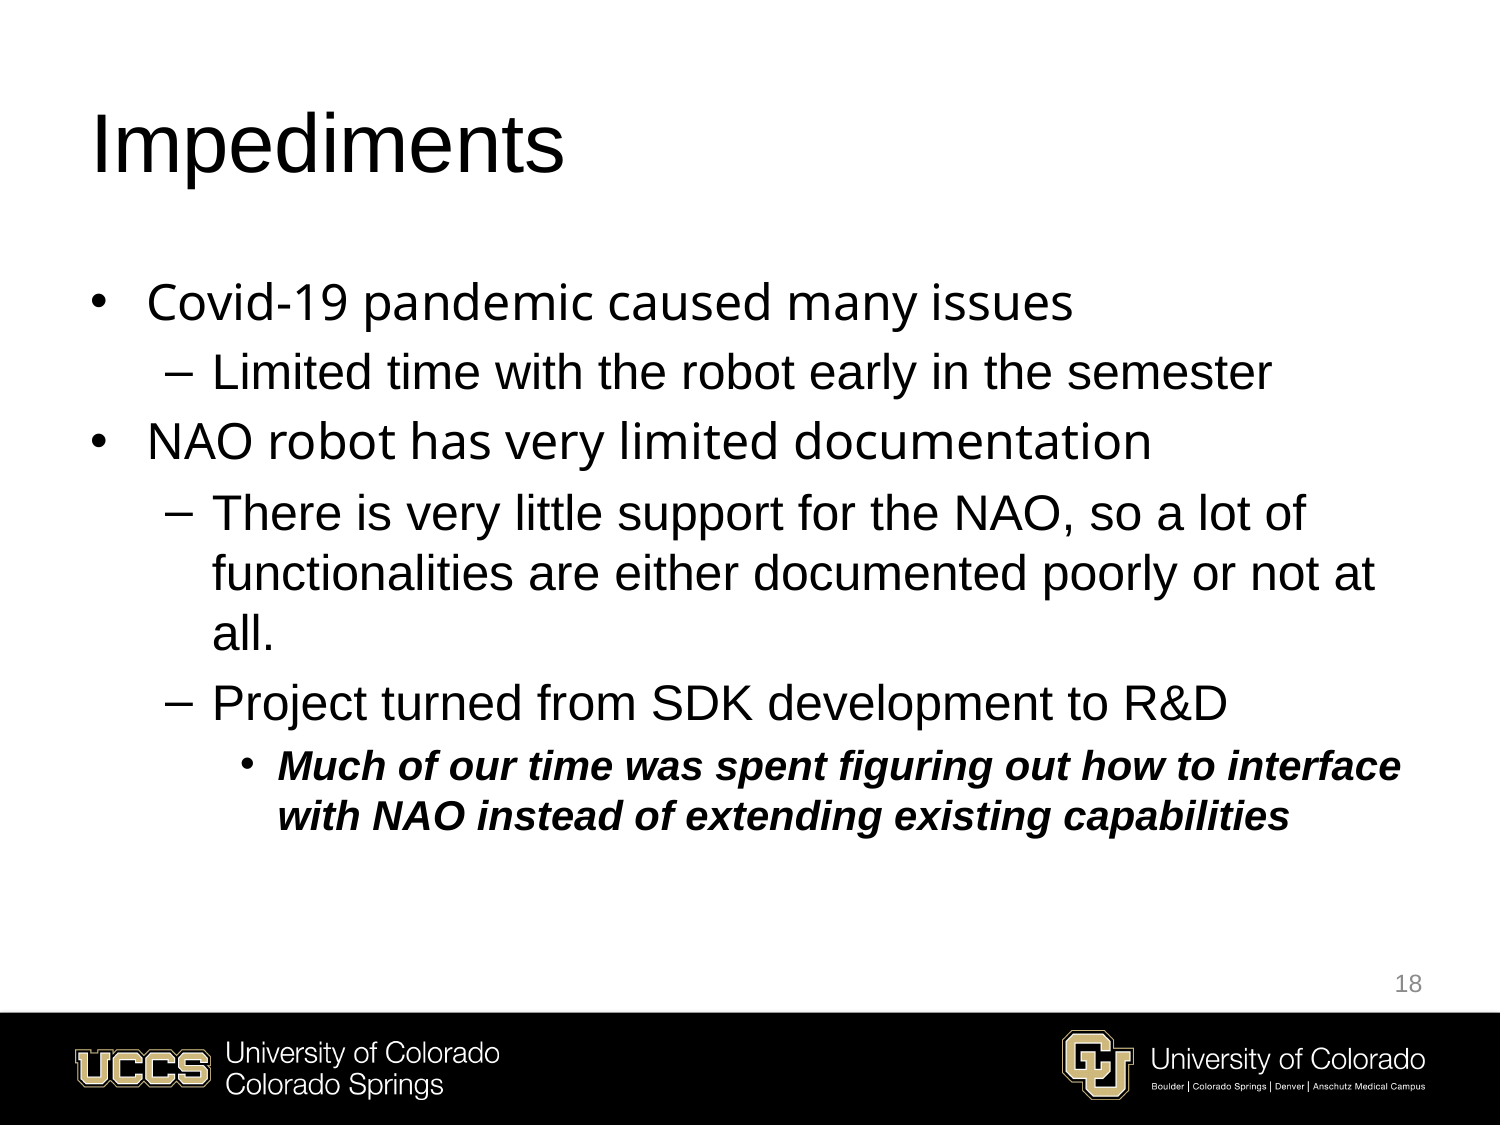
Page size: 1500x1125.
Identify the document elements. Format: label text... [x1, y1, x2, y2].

list Covid-19 pandemic caused many issues Limited time with the robot early in the semester NAO robot has very limited documentation There is very little support for the NAO, so a lot of functionalities are either documented poorly or not at all. Project turned from SDK development to R&D Much of our time was spent figuring out how to interface with NAO instead of extending existing capabilities [75, 262, 1425, 988]
title Impediments [75, 45, 1425, 233]
picture [75, 1041, 499, 1100]
picture [1062, 1030, 1425, 1100]
slide_number 18 [1087, 952, 1438, 1013]
